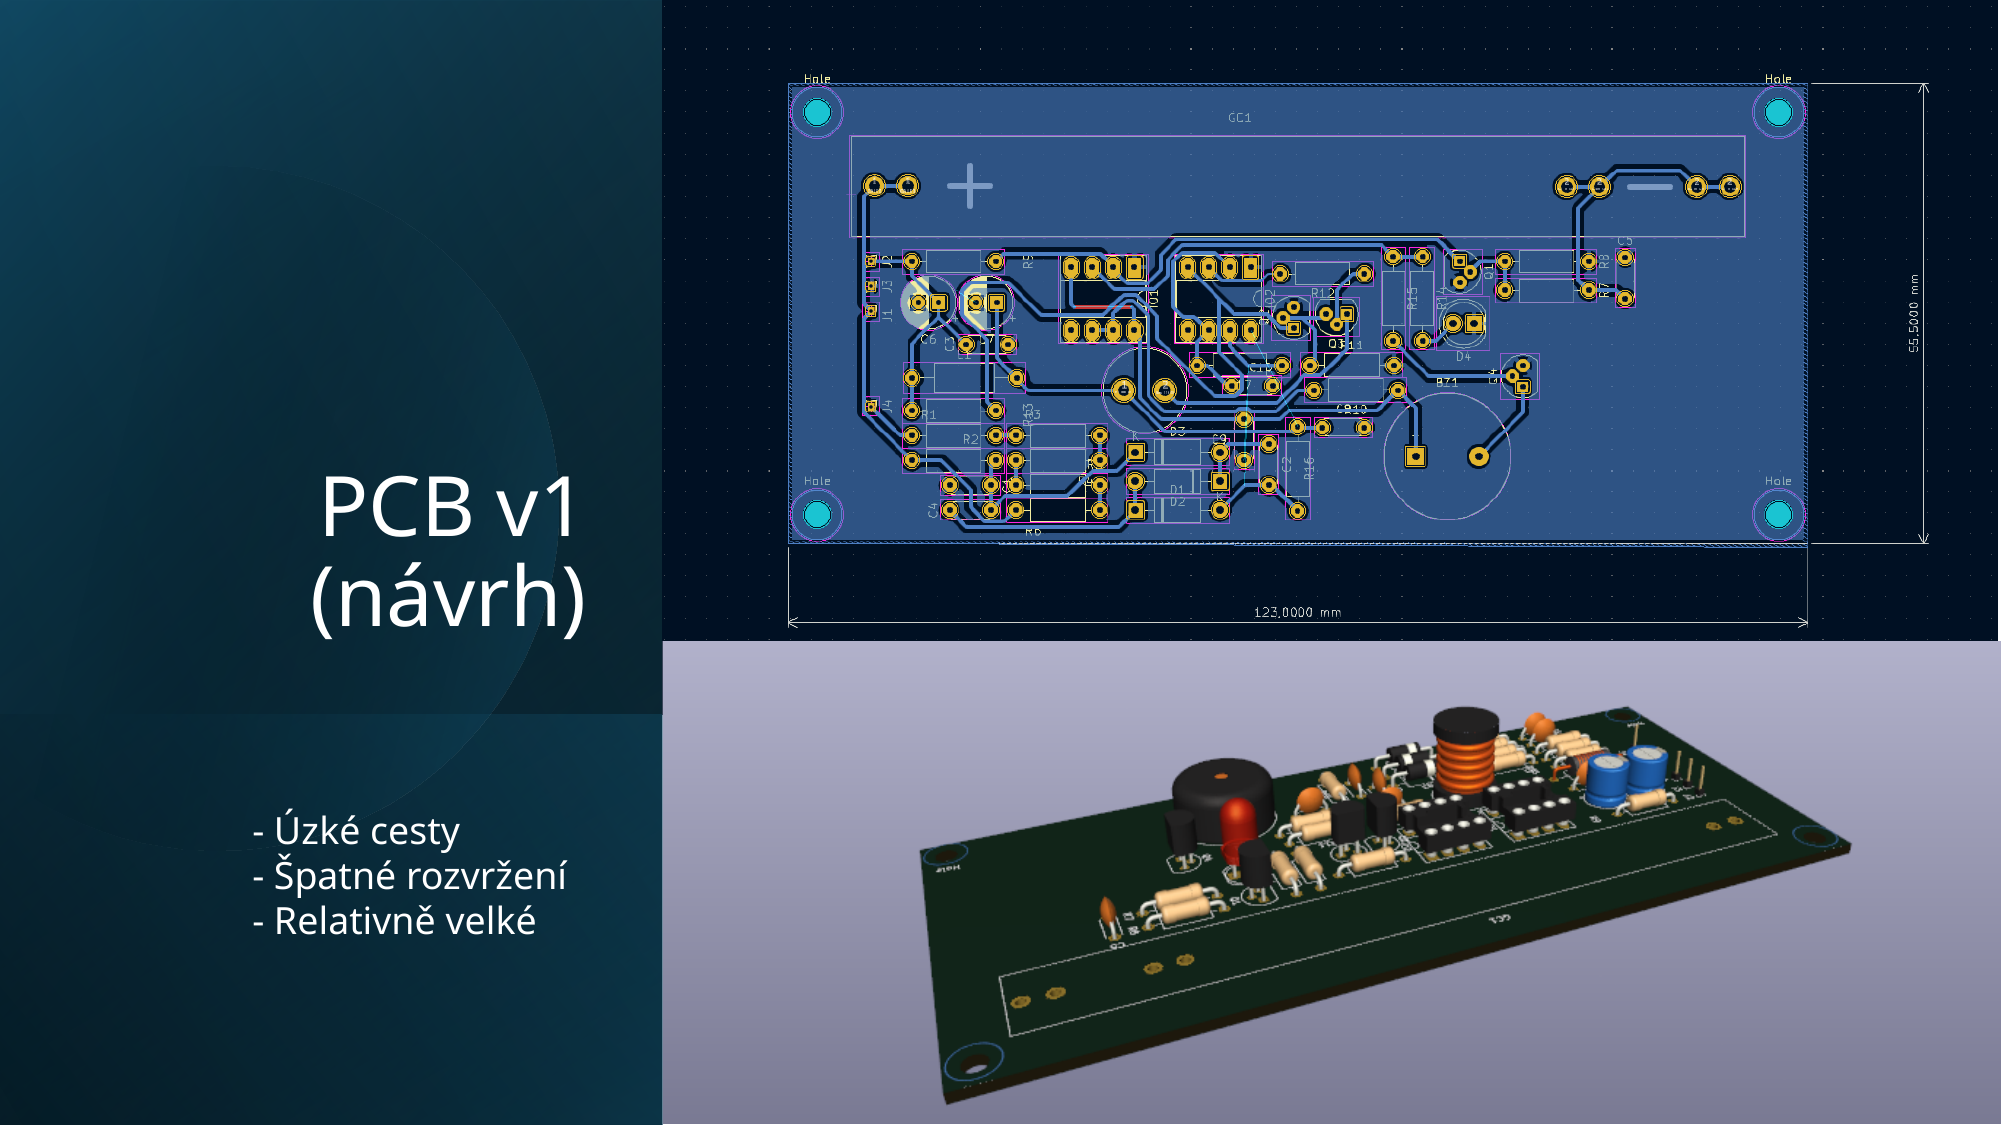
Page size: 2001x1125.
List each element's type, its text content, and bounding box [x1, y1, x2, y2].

text_box - Úzké cesty - Špatné rozvržení - Relativně velké [237, 799, 601, 950]
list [661, 0, 1998, 641]
title PCB v1 (návrh) [76, 96, 602, 652]
picture [661, 641, 2001, 1124]
text_box [0, 0, 664, 1125]
